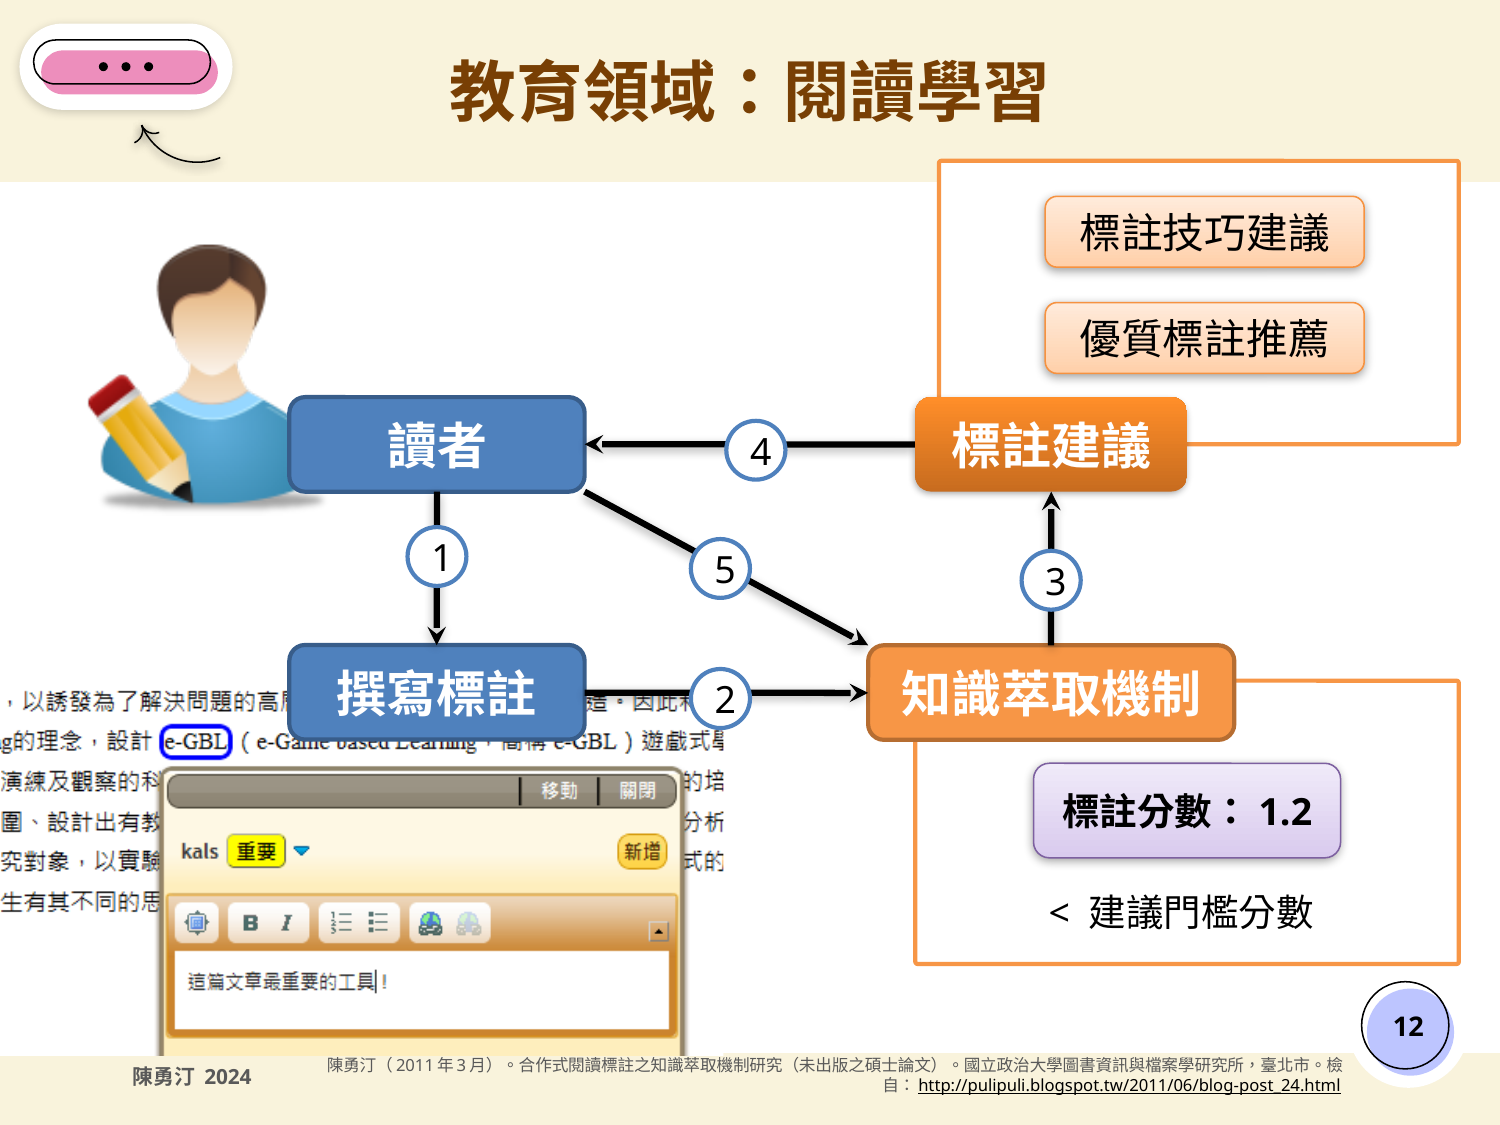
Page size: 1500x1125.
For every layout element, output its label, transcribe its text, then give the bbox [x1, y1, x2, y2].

text_box 4 [727, 420, 785, 442]
picture [0, 635, 724, 1056]
text_box 標註分數：1.2 [1033, 763, 1341, 858]
picture [76, 243, 349, 516]
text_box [584, 491, 869, 646]
text_box [938, 160, 1459, 445]
text_box 3 [1025, 550, 1077, 566]
text_box 讀者 [352, 397, 585, 492]
text_box 1 [415, 576, 459, 586]
text_box 標註建議 [915, 397, 1188, 492]
title 教育領域：閱讀學習 [232, 23, 1268, 171]
subtitle 陳勇汀 2024 [117, 1065, 625, 1098]
text_box < 建議門檻分數 [1033, 881, 1341, 942]
text_box 2 [727, 669, 750, 691]
text_box 1 [407, 527, 467, 566]
text_box 優質標註推薦 [1045, 302, 1365, 374]
text_box [915, 680, 1459, 965]
text_box 知識萃取機制 [868, 645, 1235, 740]
text_box 標註技巧建議 [1045, 196, 1365, 268]
text_box 2 [727, 701, 750, 728]
list 陳勇汀（2011年3月）。合作式閱讀標註之知識萃取機制研究（未出版之碩士論文）。國立政治大學圖書資訊與檔案學研究所，臺北市。檢自：http://pulipuli.blogspot.tw/2011/06/blog-post_24.html [625, 1055, 1344, 1098]
text_box 4 [726, 452, 786, 480]
text_box 3 [1021, 576, 1081, 610]
slide_number ‹#› [1363, 984, 1454, 1071]
